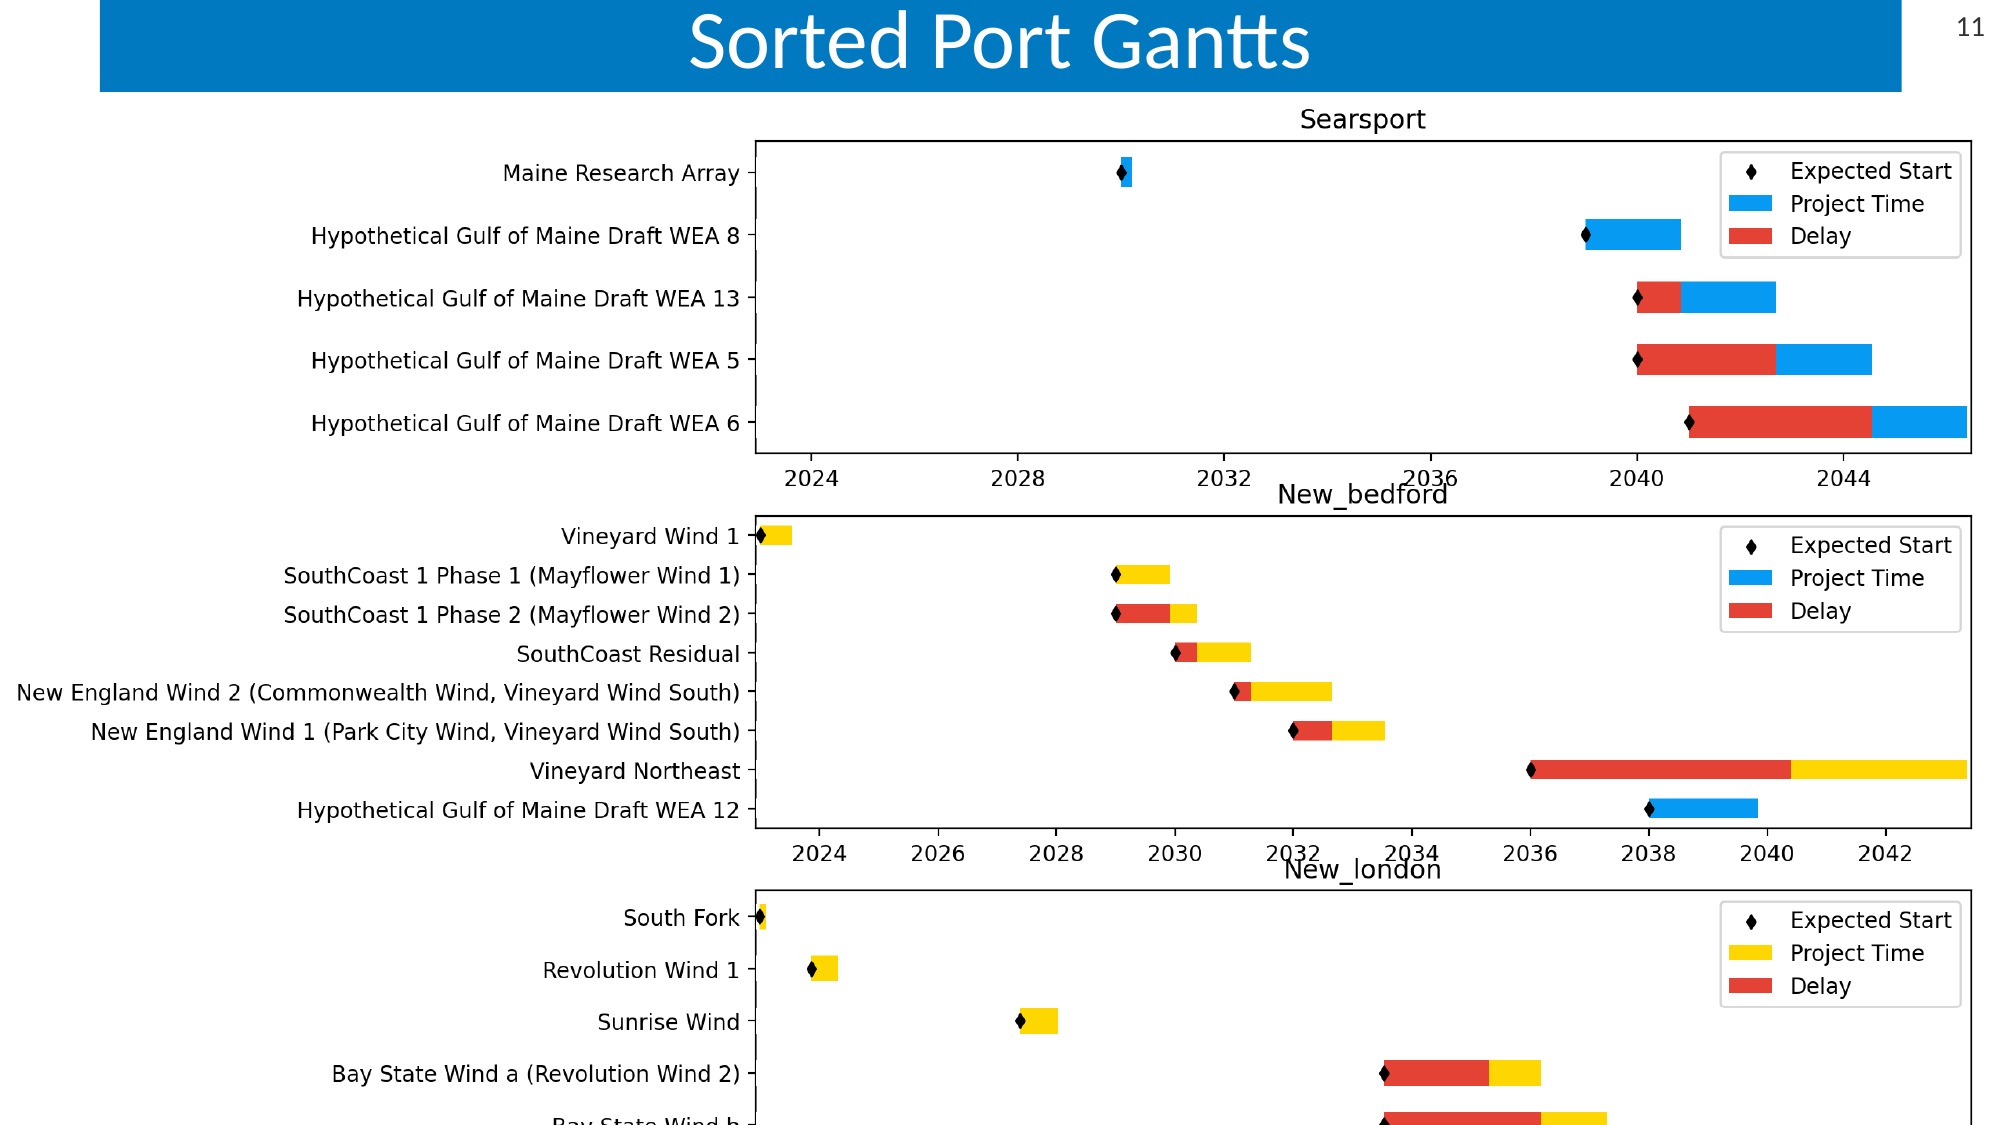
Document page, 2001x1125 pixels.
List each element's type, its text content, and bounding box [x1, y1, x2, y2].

title Sorted Port Gantts [99, 0, 1902, 89]
picture [0, 92, 2000, 1125]
